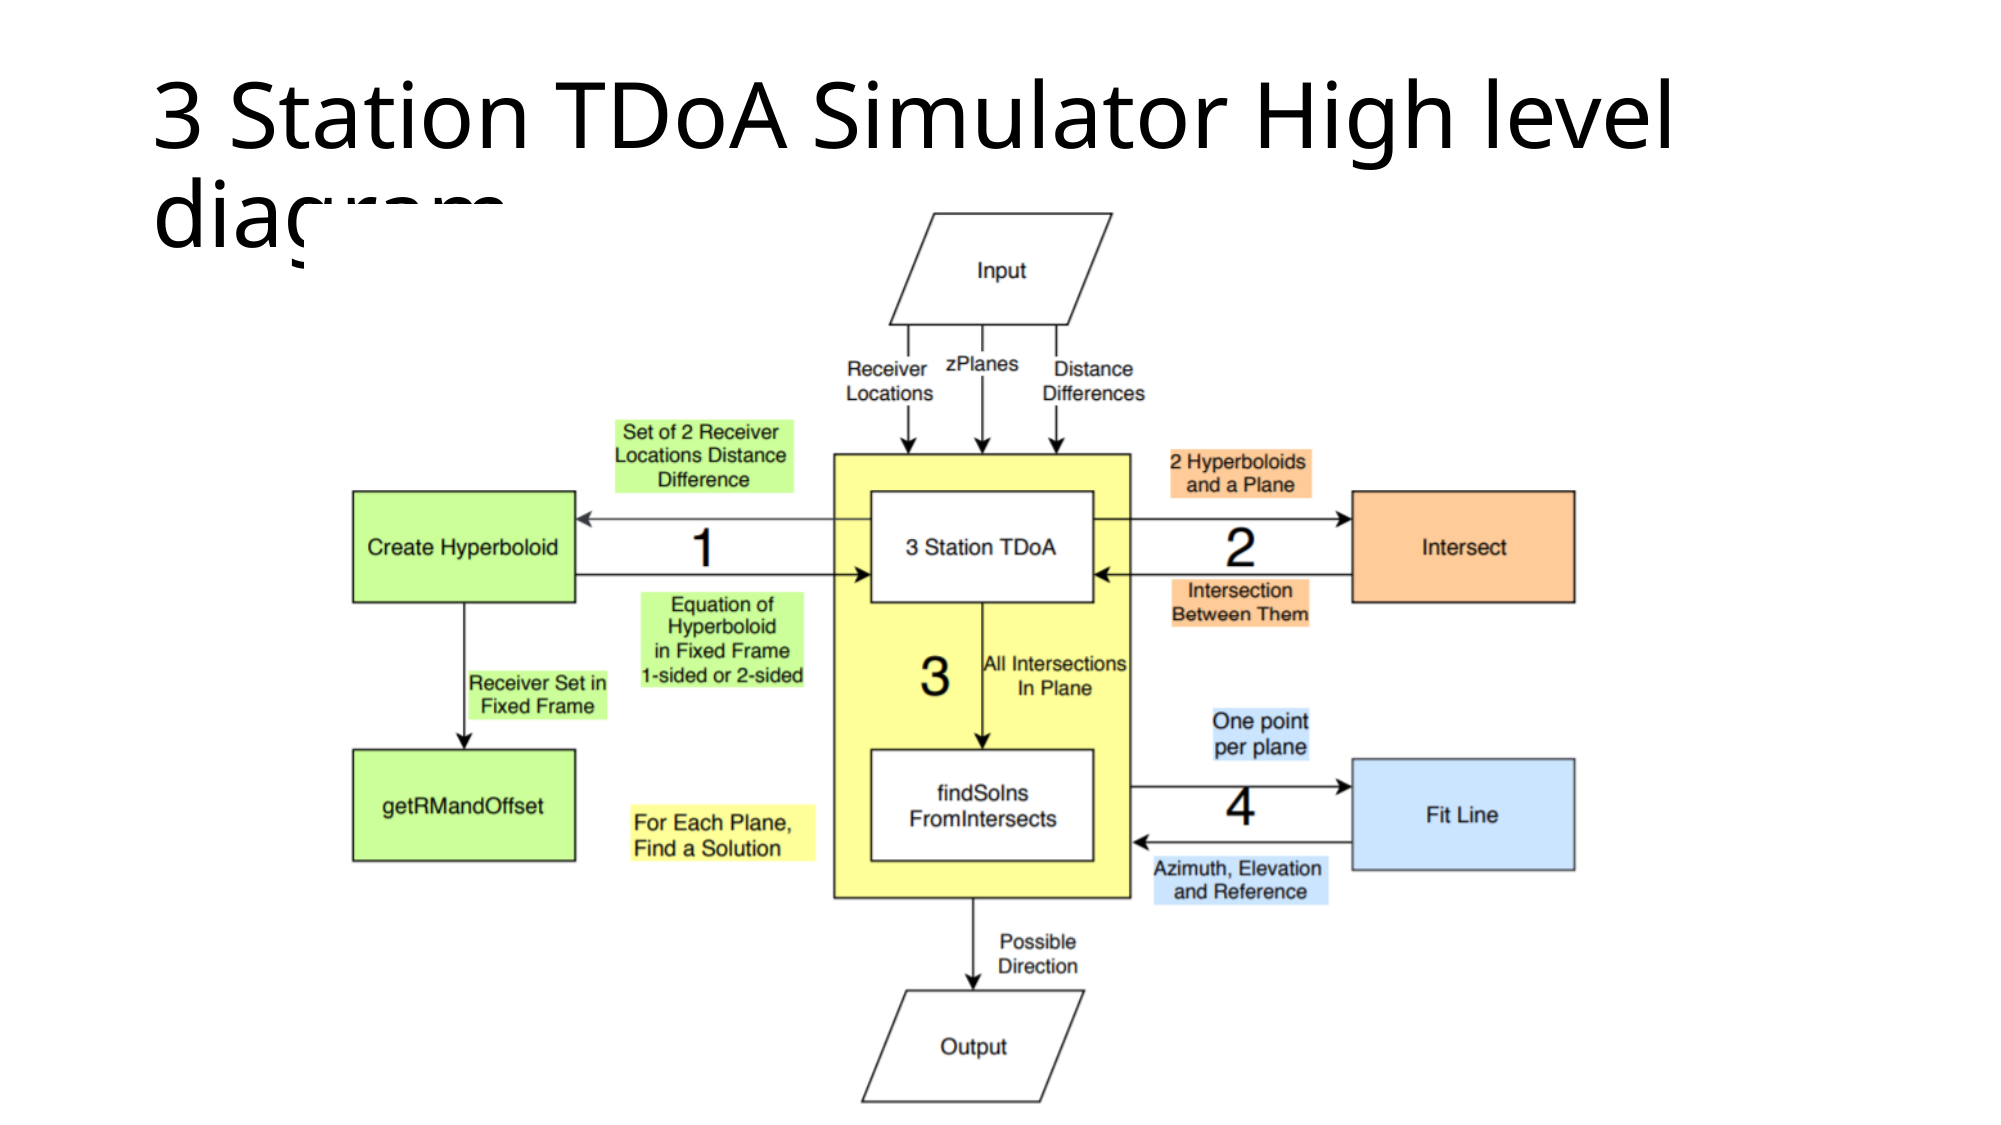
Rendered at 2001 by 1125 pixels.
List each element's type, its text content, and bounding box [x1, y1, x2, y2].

title 3 Station TDoA Simulator High level diagram. [137, 59, 1863, 278]
picture [303, 204, 1696, 1108]
